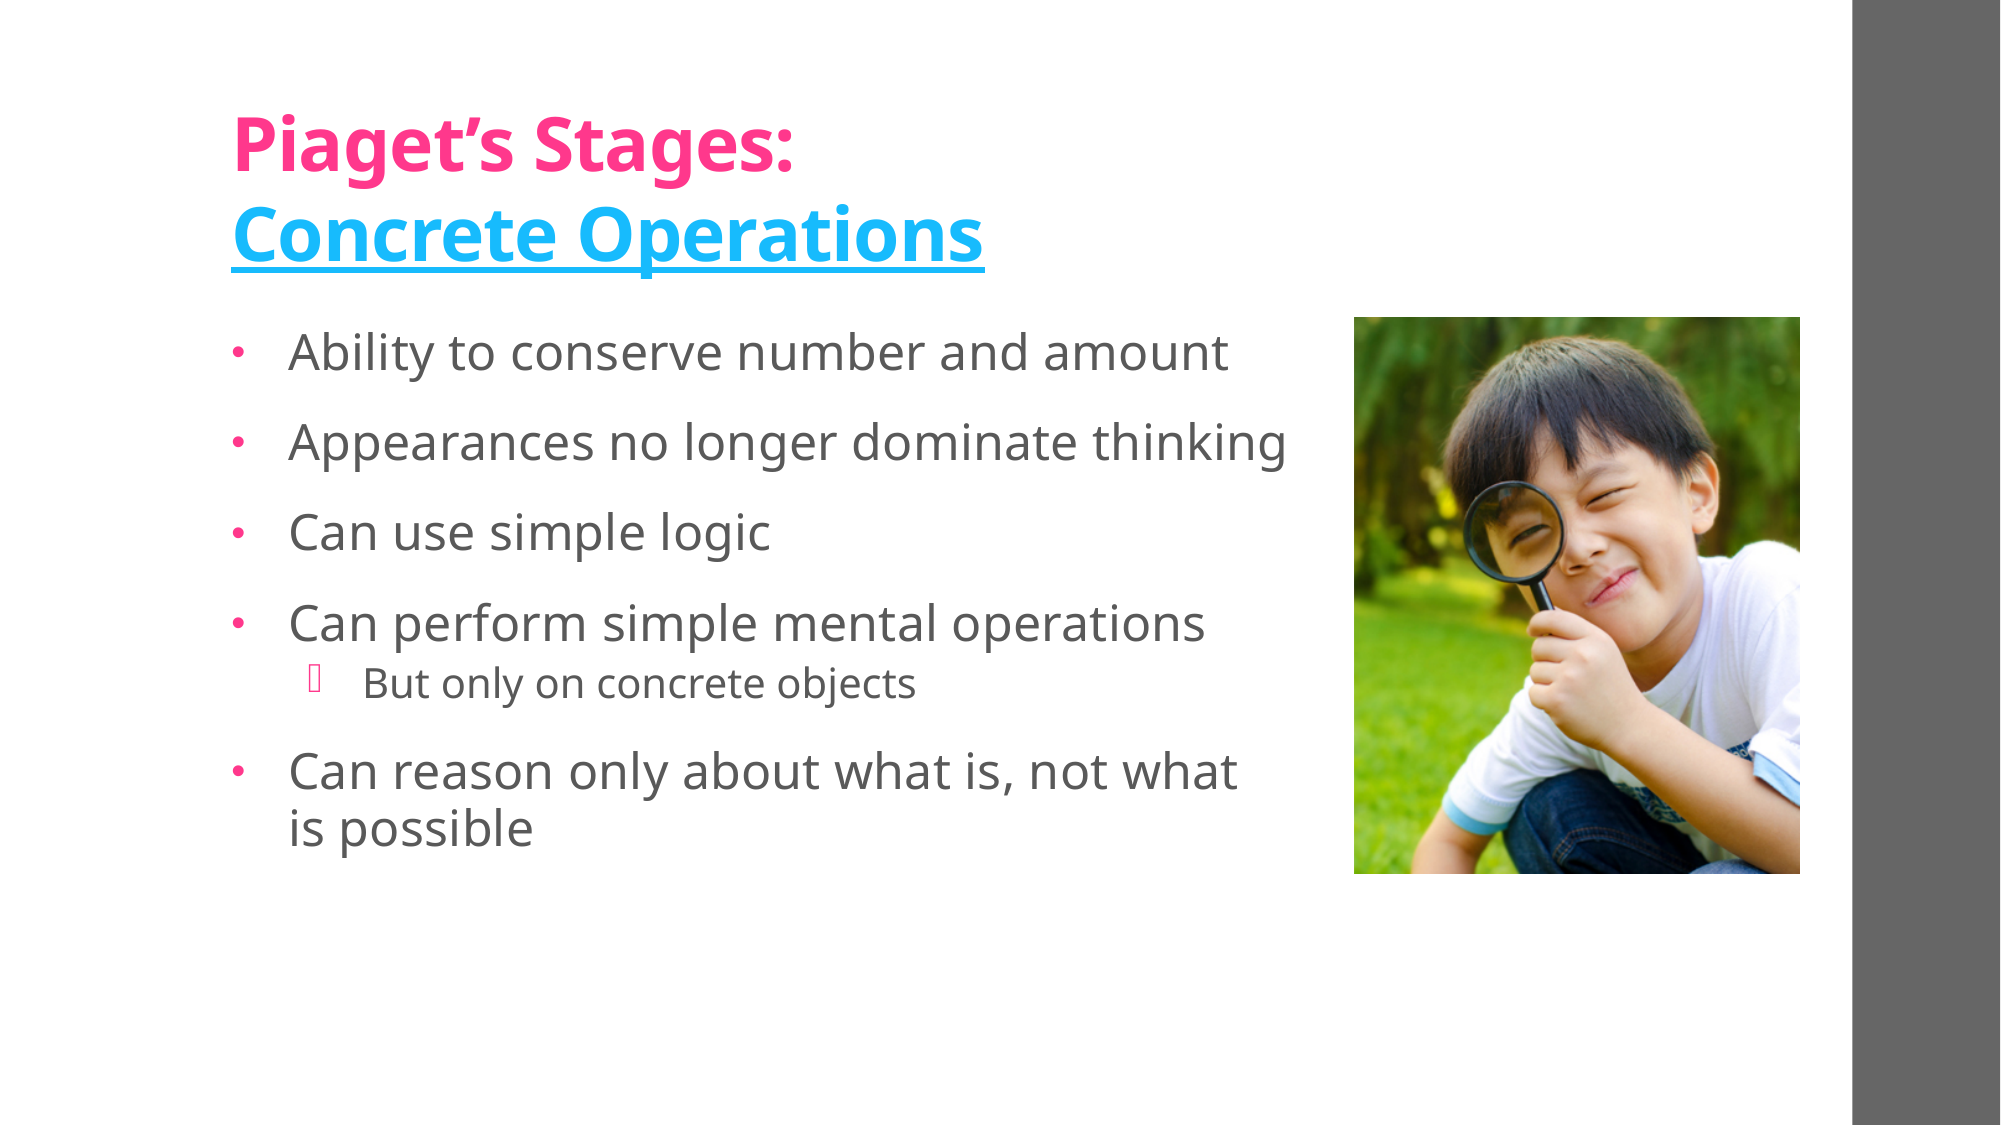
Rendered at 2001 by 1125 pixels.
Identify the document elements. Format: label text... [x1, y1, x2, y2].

title Piaget’s Stages: Concrete Operations [216, 100, 2000, 288]
picture [1354, 316, 1800, 874]
list Ability to conserve number and amount Appearances no longer dominate thinking Can use simple logic Can perform simple mental operations But only on concrete objects Can reason only about what is, not what is possible [216, 317, 1592, 1067]
